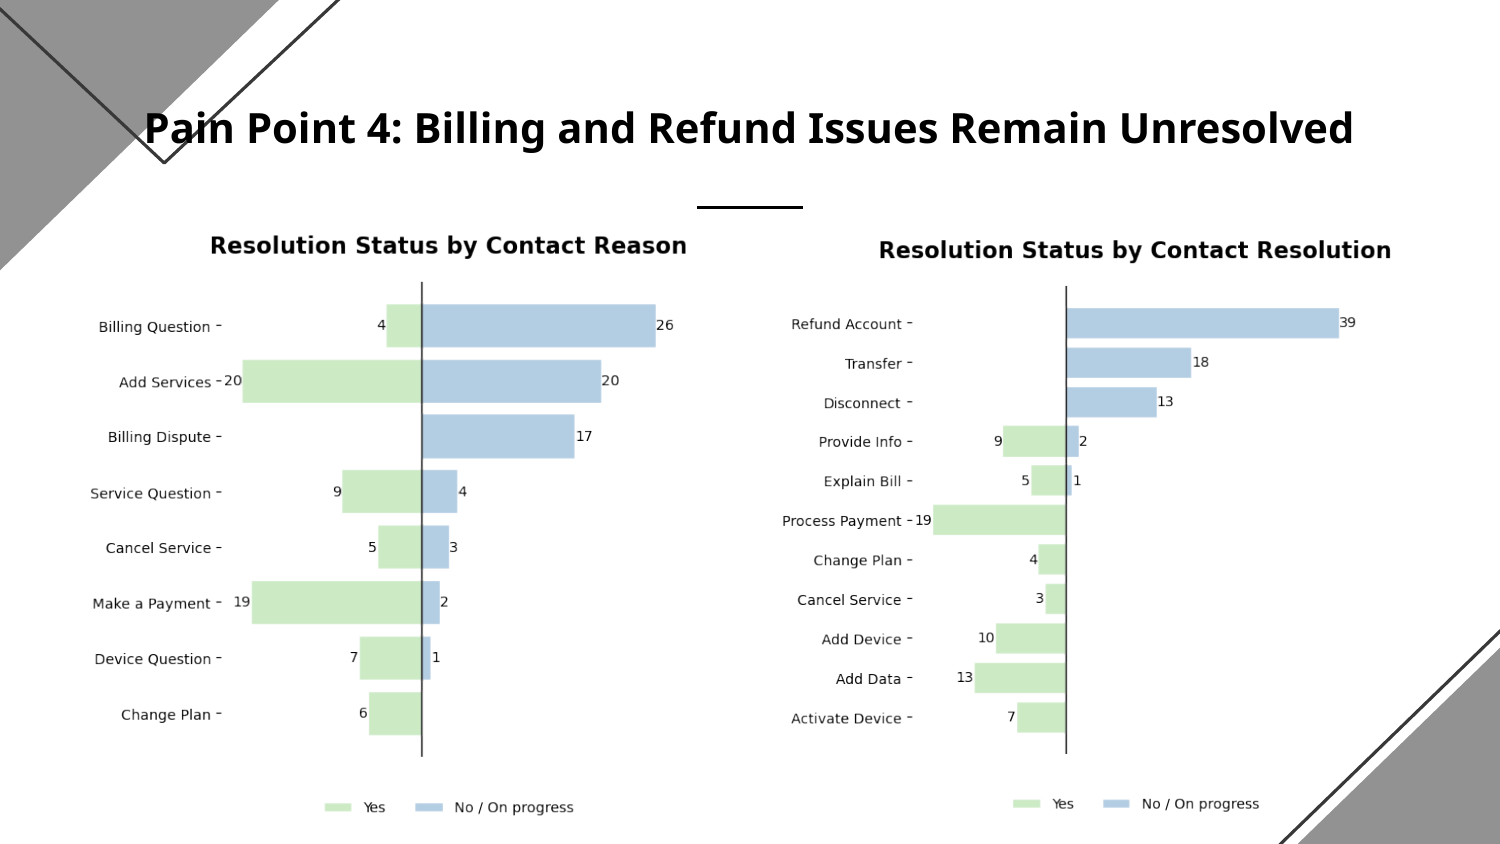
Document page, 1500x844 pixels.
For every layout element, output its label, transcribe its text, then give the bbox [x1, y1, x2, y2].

title Pain Point 4: Billing and Refund Issues Remain Unresolved [116, 87, 1382, 174]
picture [79, 225, 698, 832]
picture [772, 230, 1402, 827]
